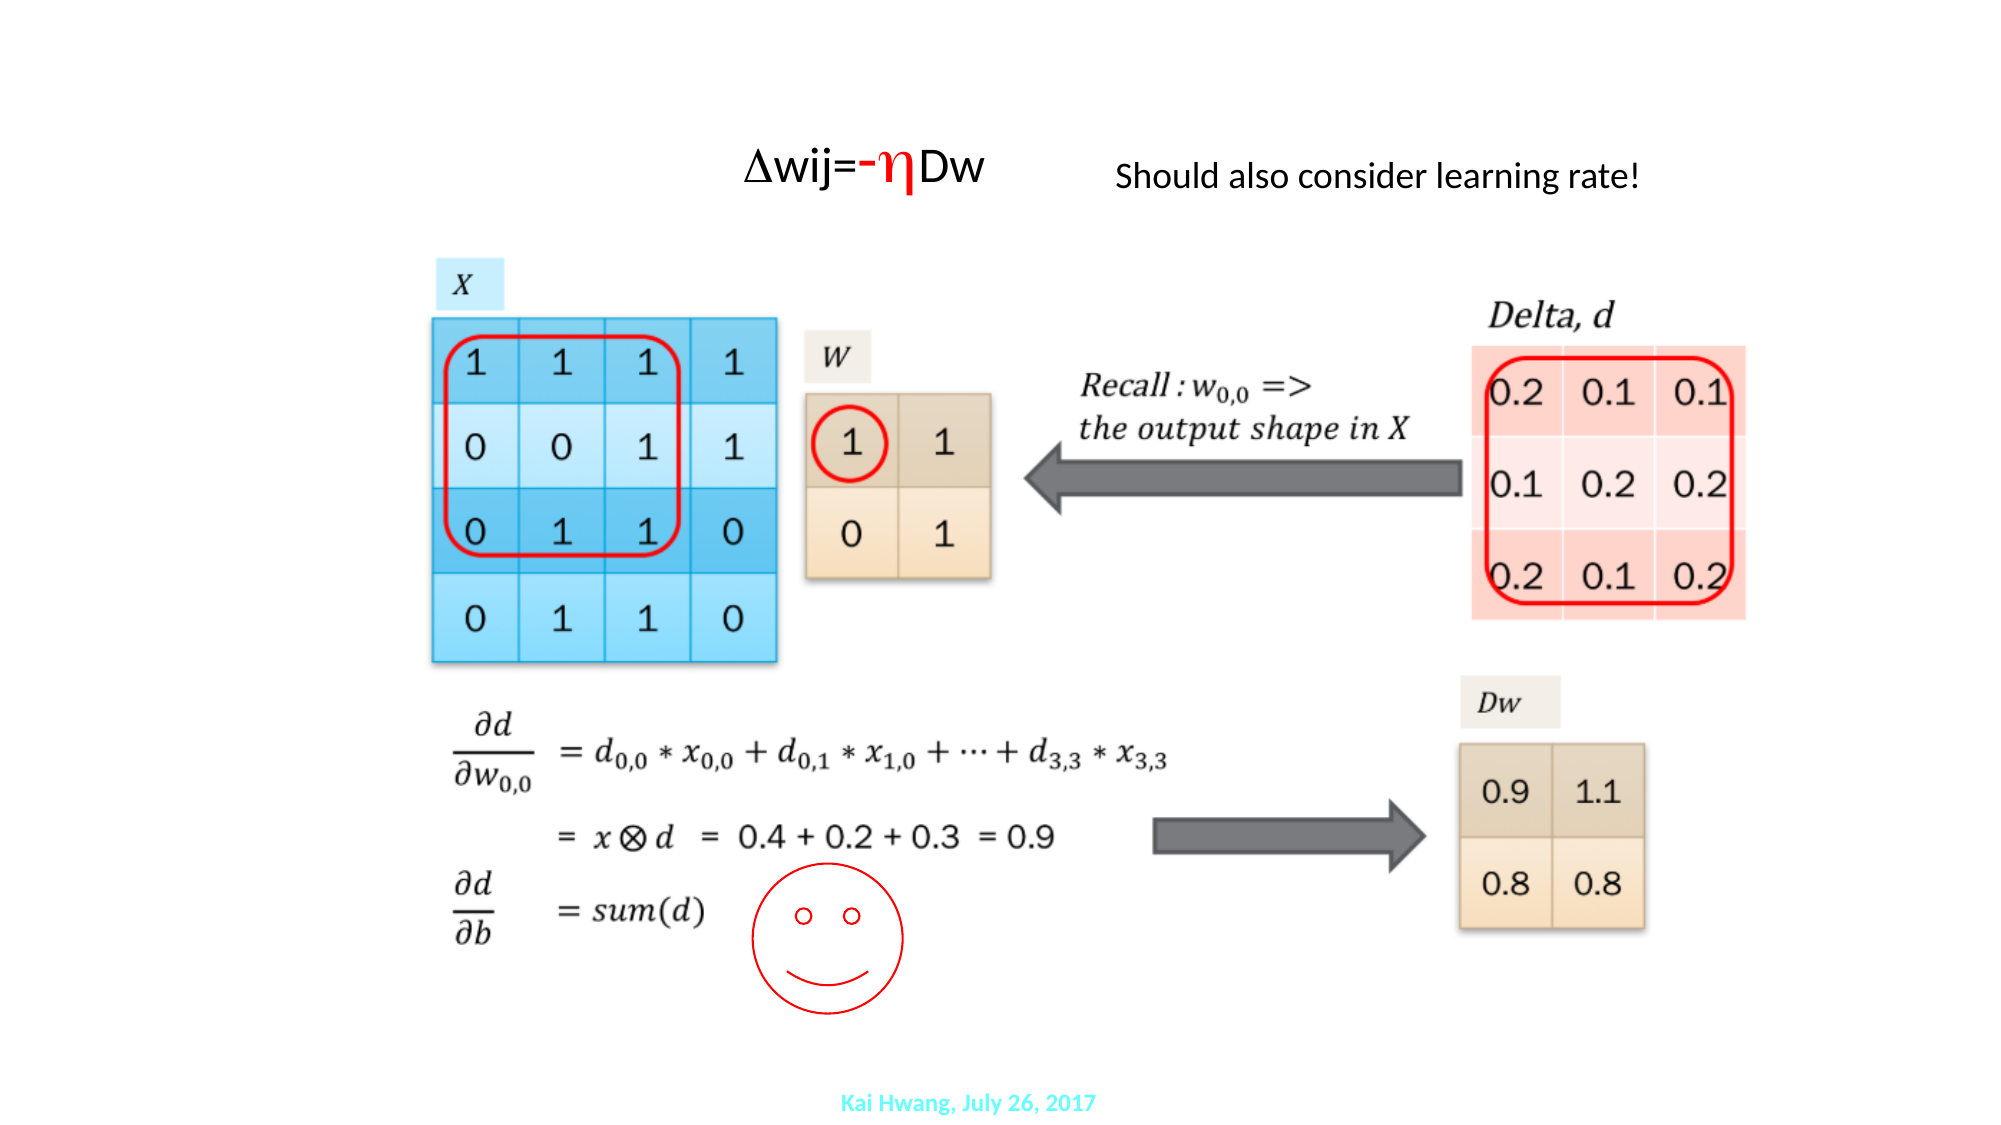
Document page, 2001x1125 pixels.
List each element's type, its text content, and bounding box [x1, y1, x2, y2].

text_box wij=-Dw [728, 108, 1125, 204]
picture [393, 242, 1783, 975]
text_box [760, 975, 895, 1015]
text_box Should also consider learning rate! [1100, 143, 1657, 204]
